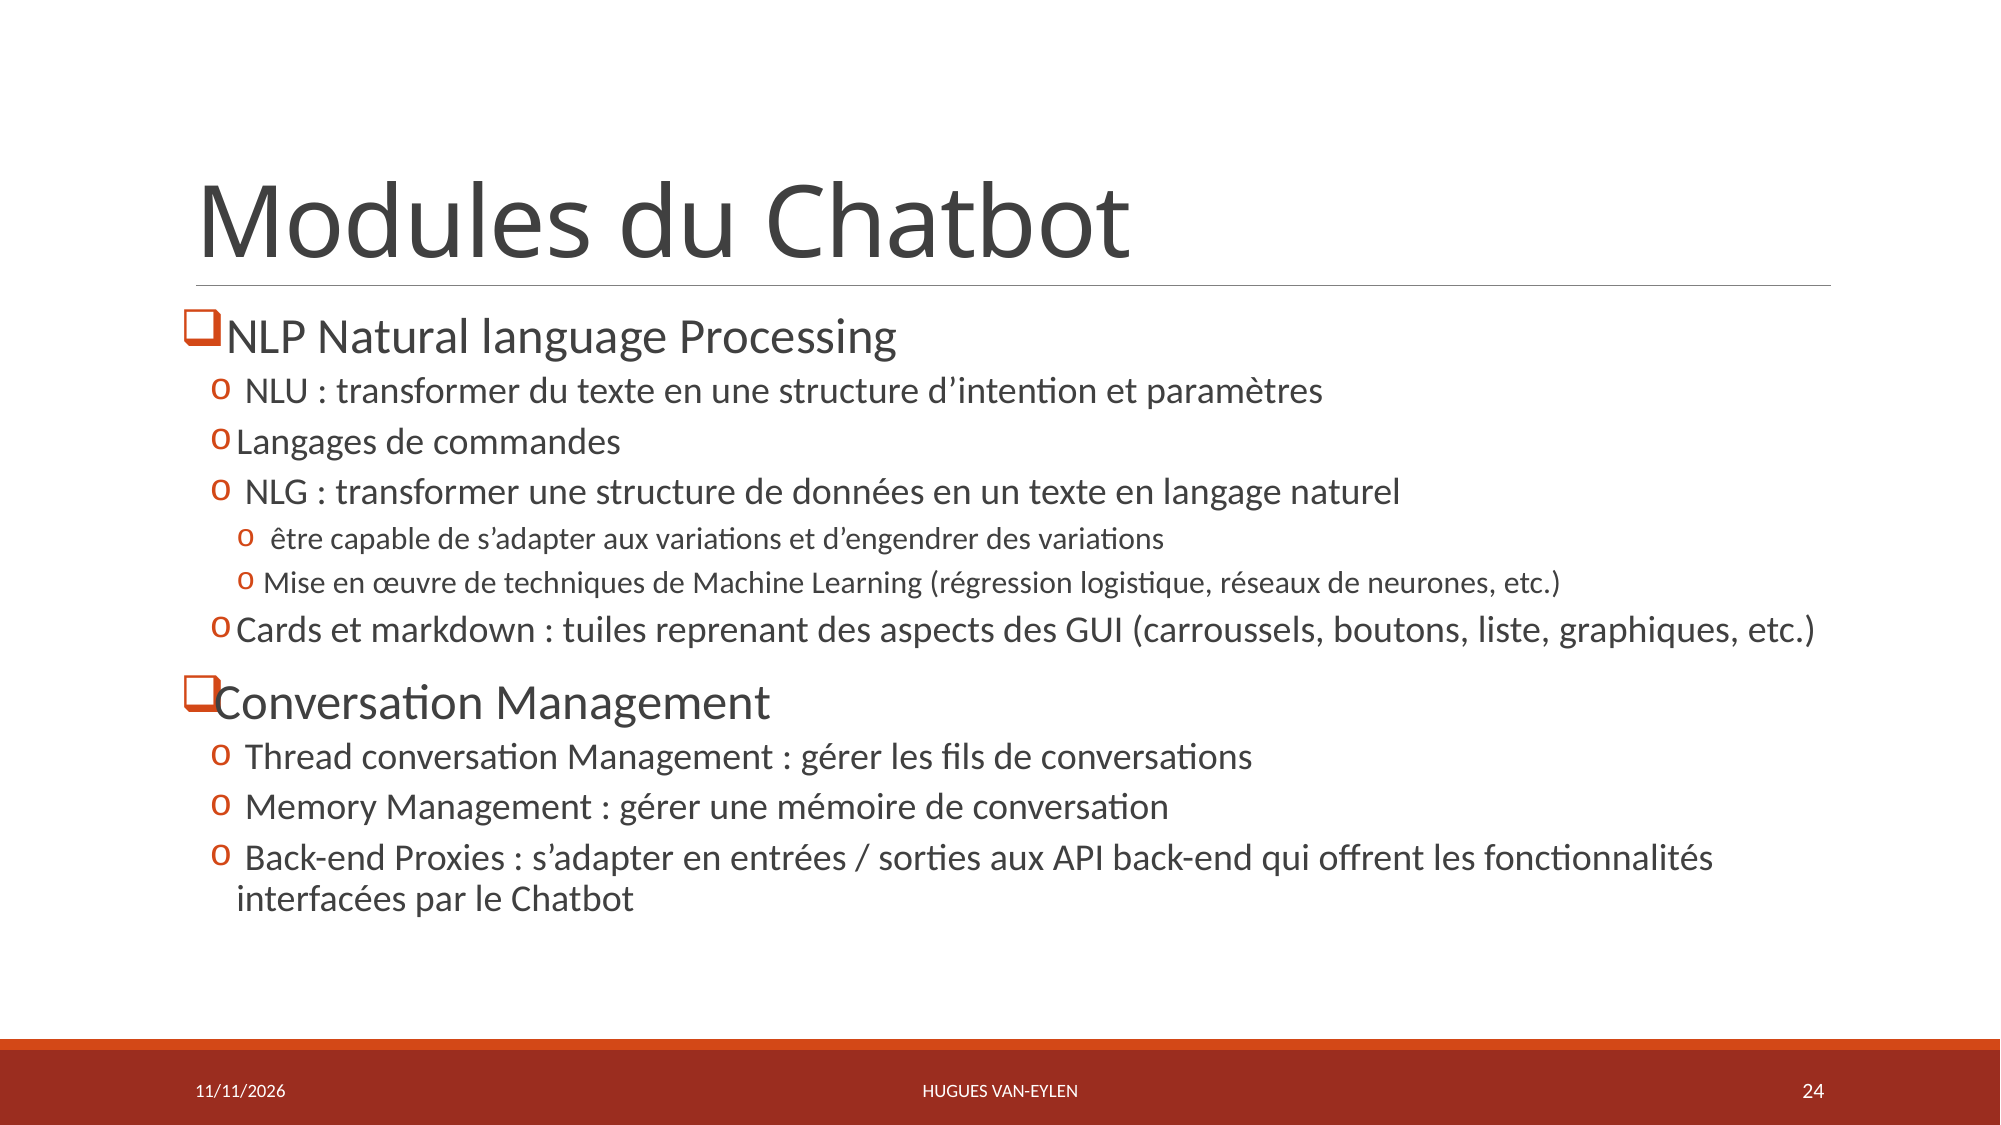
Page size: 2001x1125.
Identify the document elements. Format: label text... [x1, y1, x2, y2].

list NLP Natural language Processing NLU : transformer du texte en une structure d’intention et paramètres Langages de commandes NLG : transformer une structure de données en un texte en langage naturel être capable de s’adapter aux variations et d’engendrer des variations Mise en œuvre de techniques de Machine Learning (régression logistique, réseaux de neurones, etc.) Cards et markdown : tuiles reprenant des aspects des GUI (carroussels, boutons, liste, graphiques, etc.) Conversation Management Thread conversation Management : gérer les fils de conversations Memory Management : gérer une mémoire de conversation Back-end Proxies : s’adapter en entrées / sorties aux API back-end qui offrent les fonctionnalités interfacées par le Chatbot [180, 302, 1830, 963]
slide_number 24 [1624, 1059, 1840, 1120]
title Modules du Chatbot [180, 47, 1830, 285]
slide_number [180, 1059, 586, 1120]
footer Hugues Van-Eylen [604, 1059, 1396, 1120]
